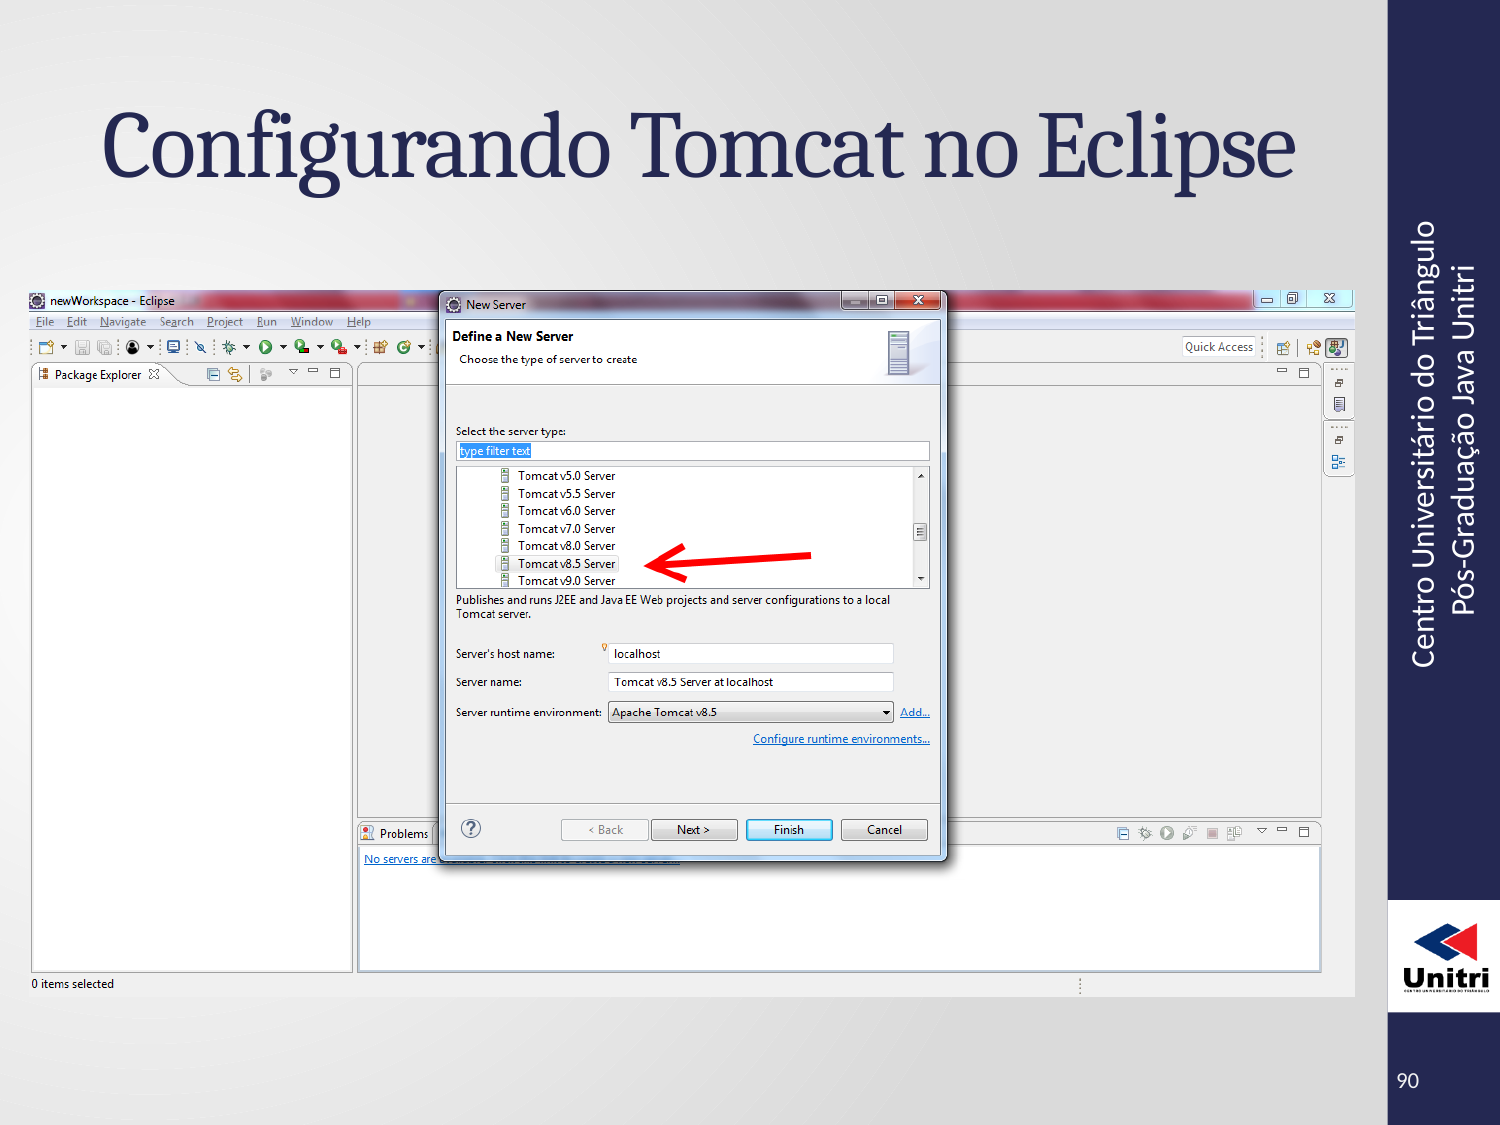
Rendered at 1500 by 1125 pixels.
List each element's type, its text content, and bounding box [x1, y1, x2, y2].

title Configurando Tomcat no Eclipse [75, 45, 1325, 233]
text_box 90 [1381, 1058, 1500, 1101]
text_box Centro Universitário do Triângulo Pós-Graduação Java Unitri [1393, 0, 1488, 882]
picture [1381, 902, 1500, 1010]
picture [28, 290, 1356, 997]
